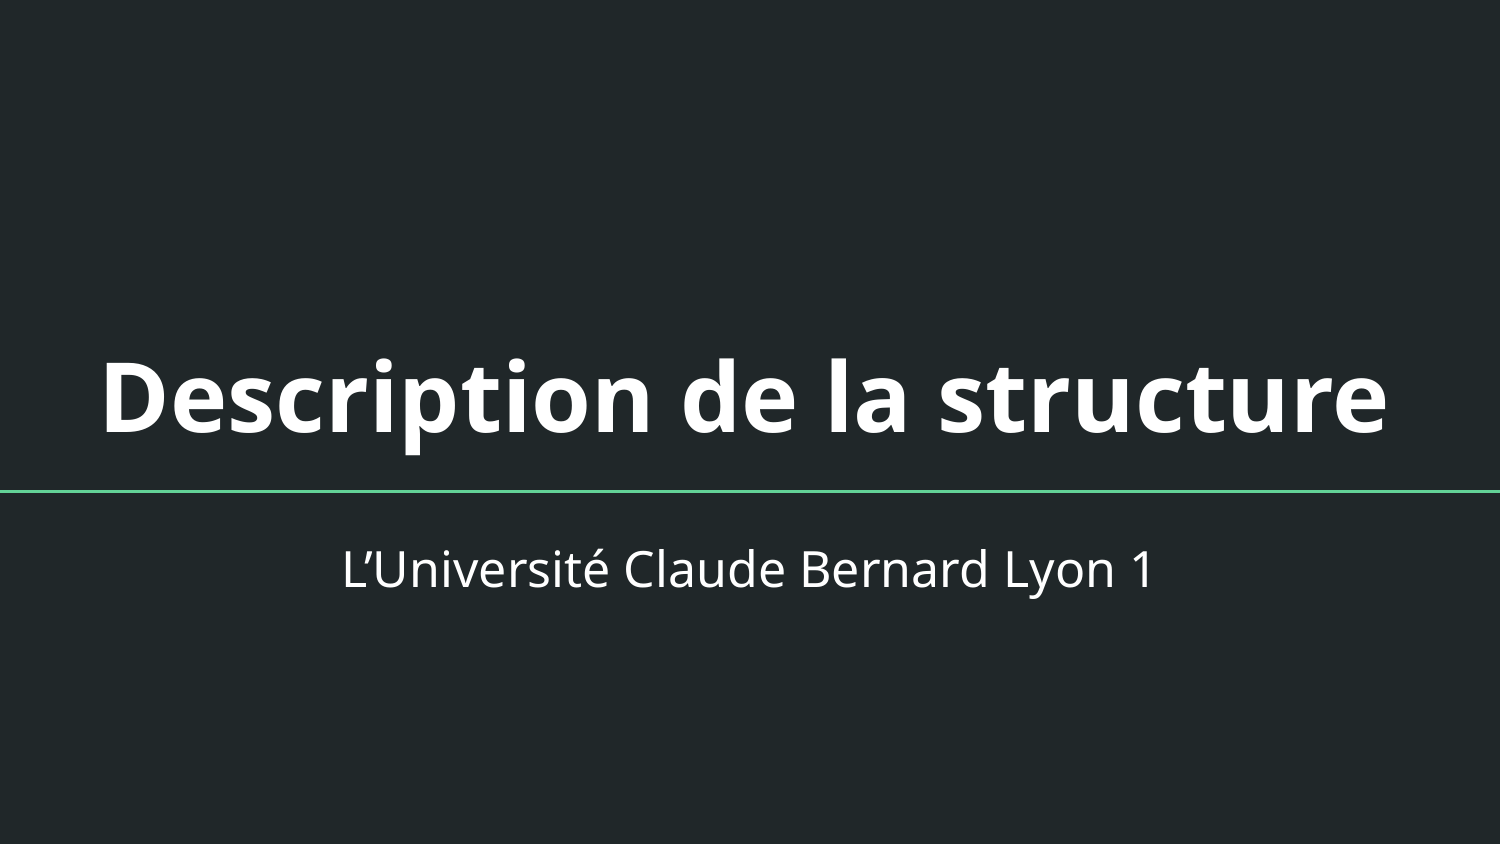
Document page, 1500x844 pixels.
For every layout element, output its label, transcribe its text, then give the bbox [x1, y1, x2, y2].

title Description de la structure [83, 206, 1417, 467]
subtitle L’Université Claude Bernard Lyon 1 [83, 522, 1417, 626]
